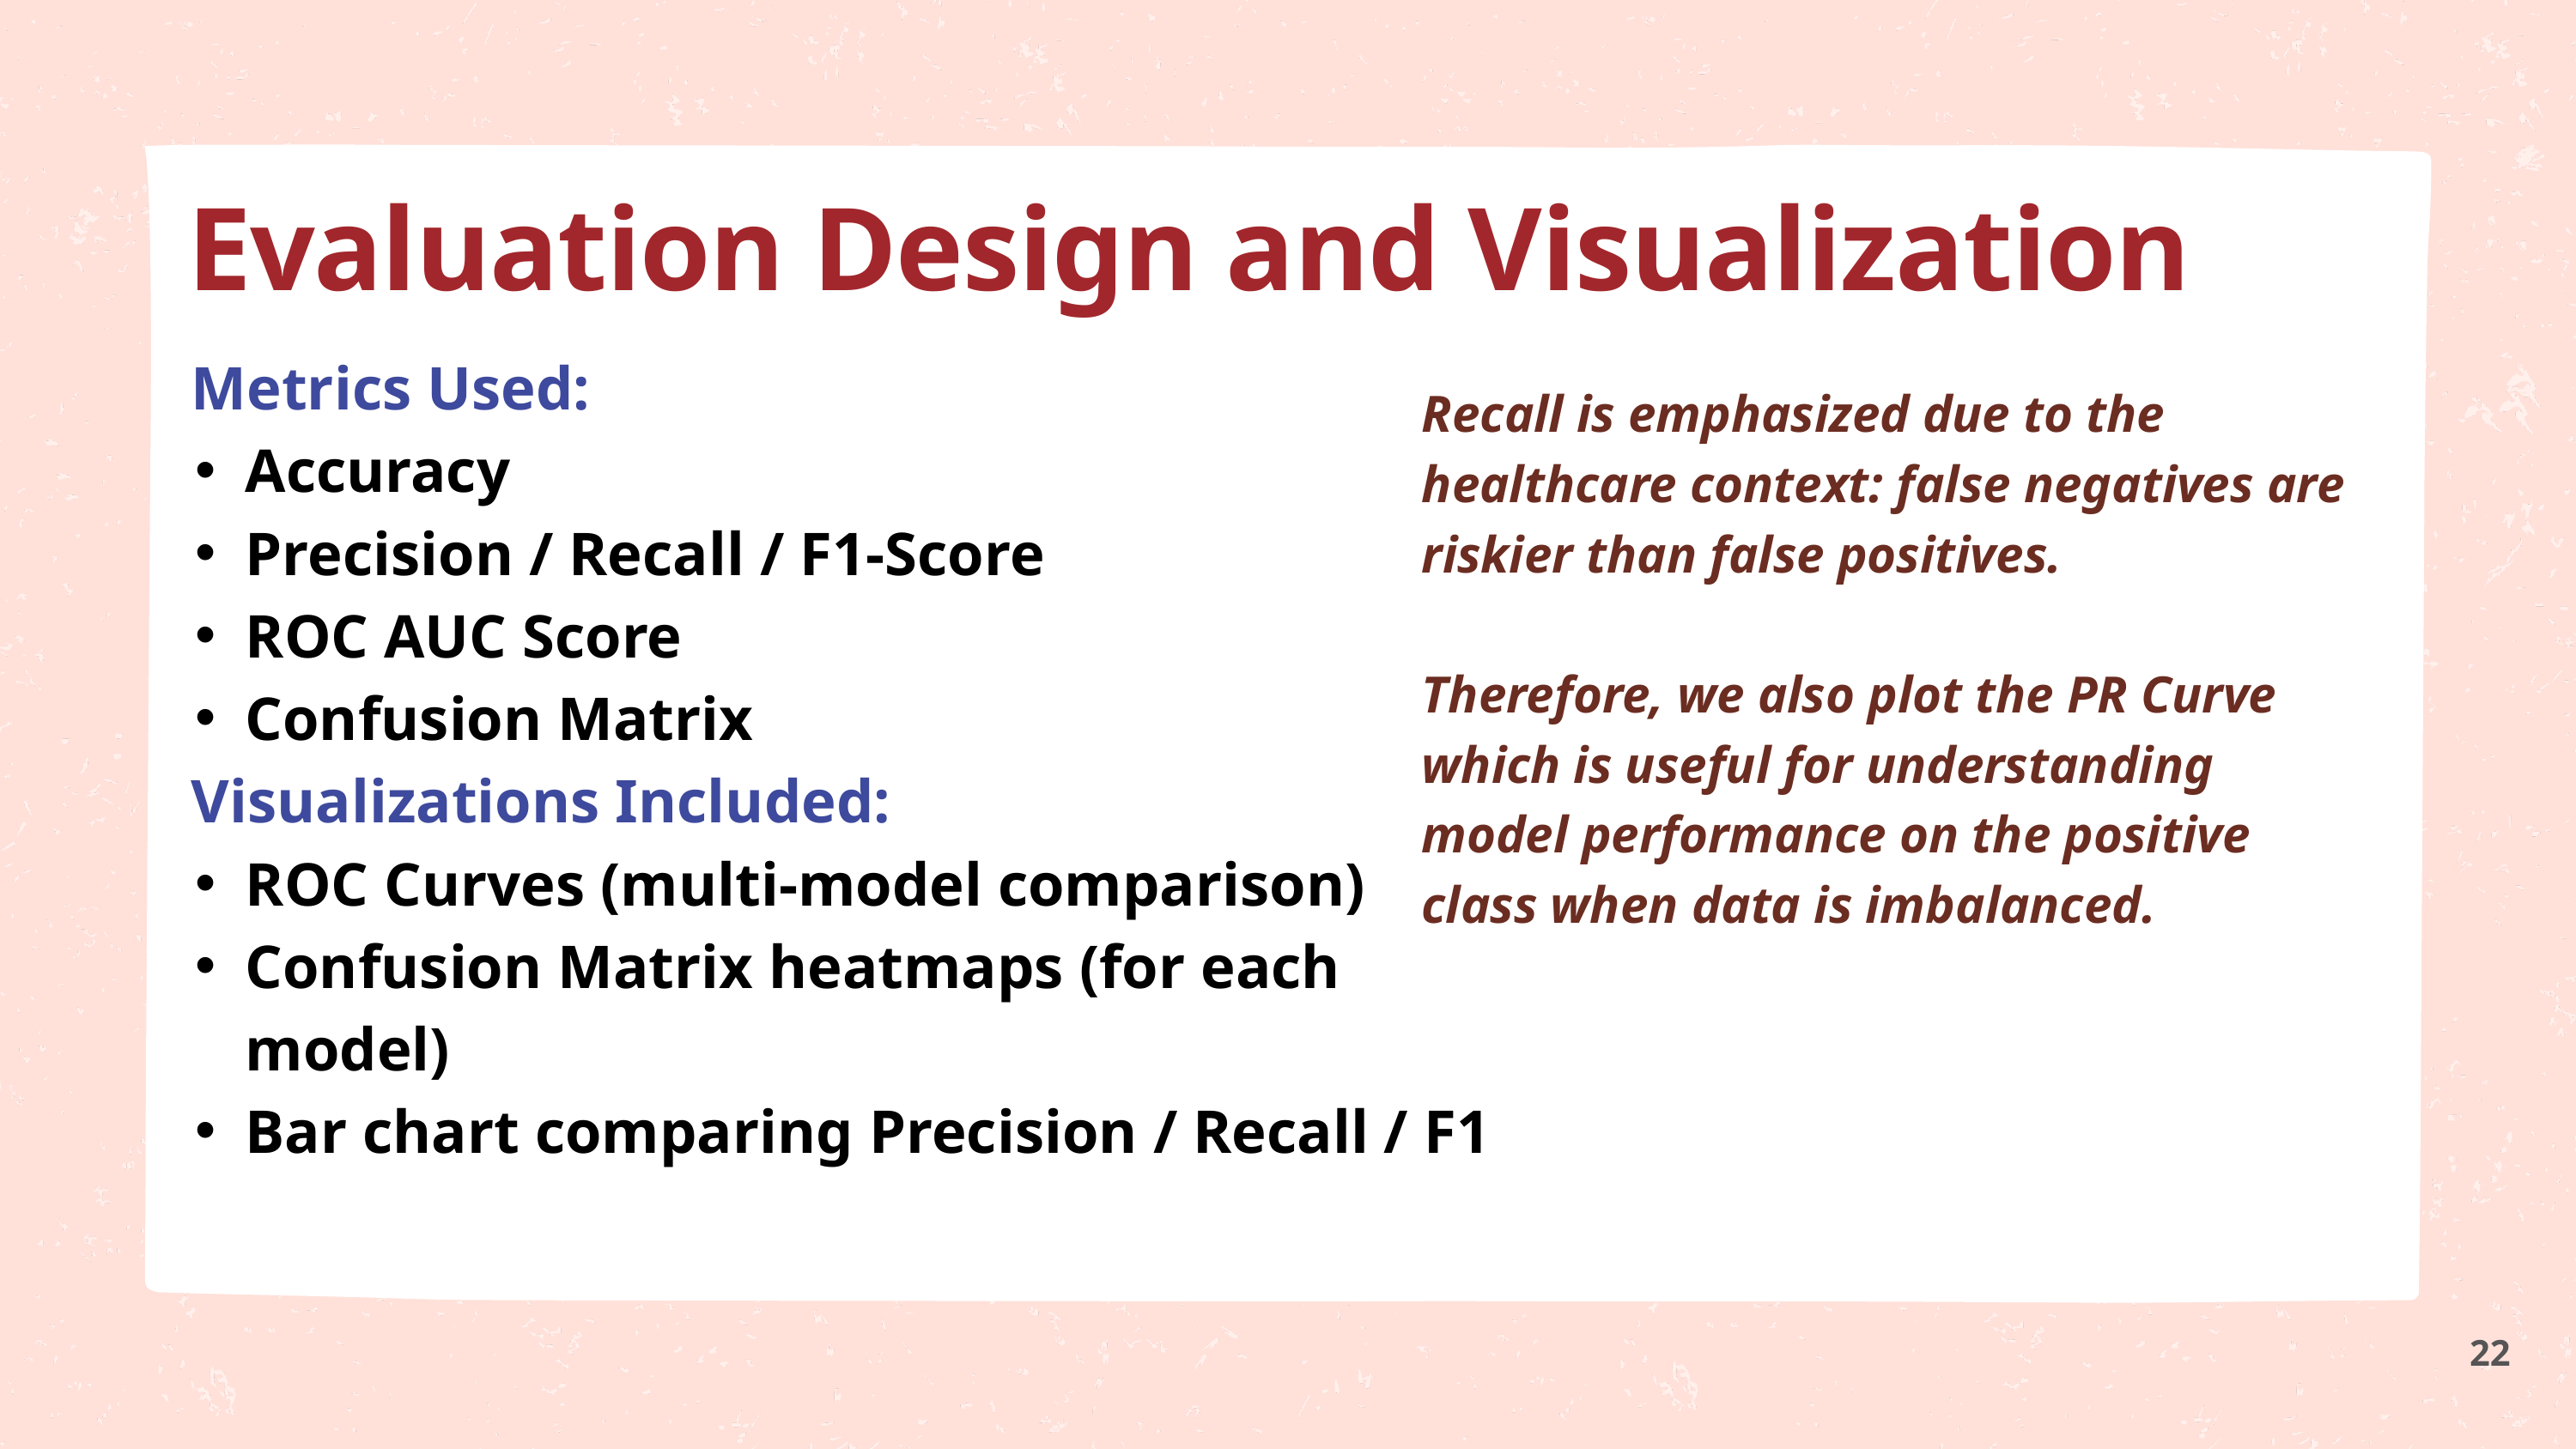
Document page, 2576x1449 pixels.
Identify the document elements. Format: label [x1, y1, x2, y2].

text_box [0, 0, 2576, 1449]
text_box [144, 144, 2432, 1304]
text_box [1696, 857, 1765, 911]
